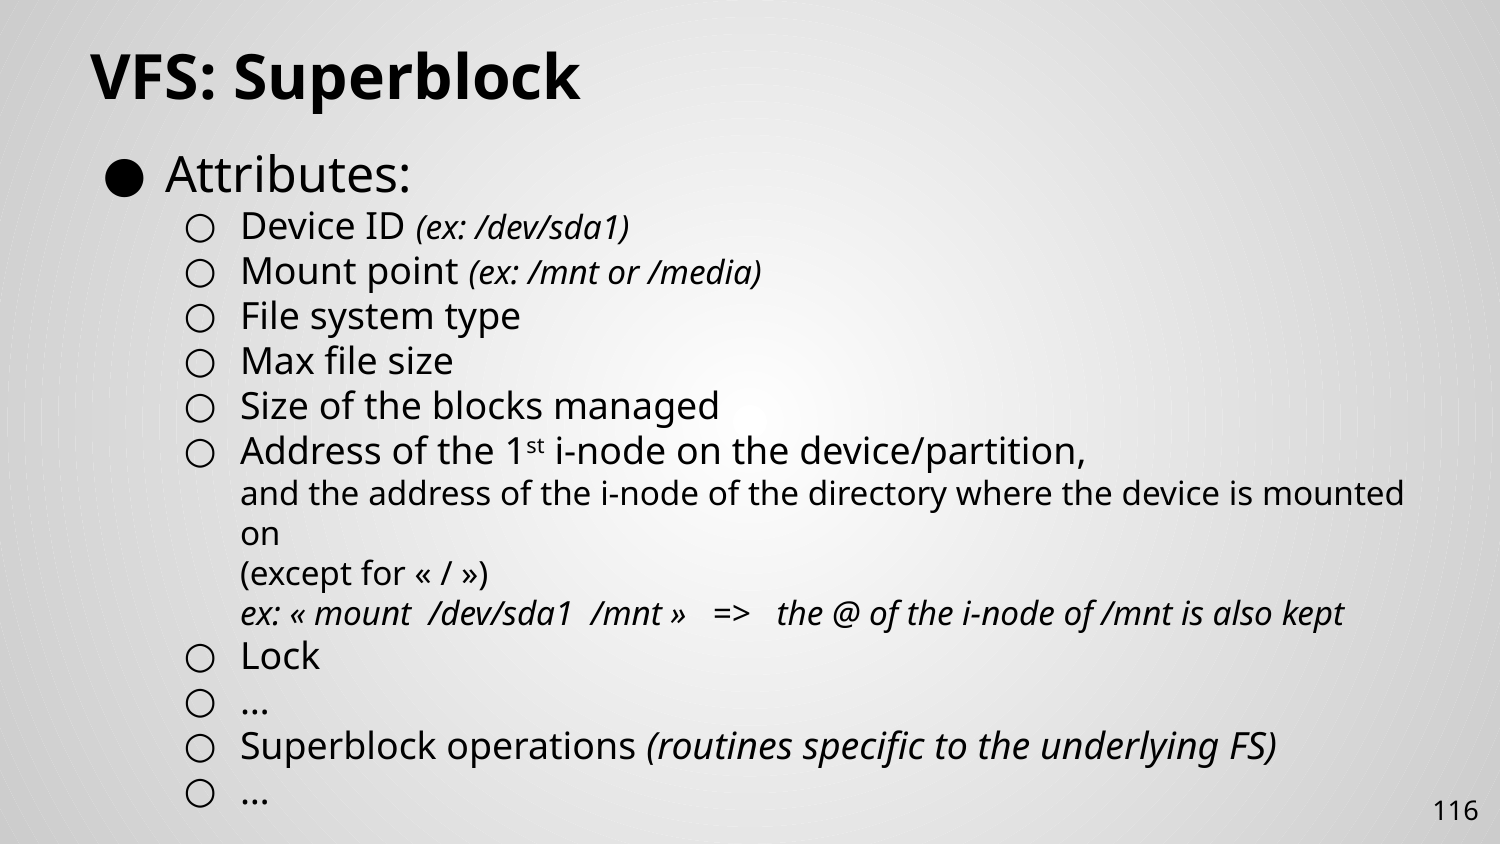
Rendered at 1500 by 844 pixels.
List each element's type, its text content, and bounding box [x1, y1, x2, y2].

slide_number 116 [1403, 779, 1494, 844]
list Attributes: Device ID (ex: /dev/sda1) Mount point (ex: /mnt or /media) File system type Max file size Size of the blocks managed Address of the 1st i-node on the device/partition, and the address of the i-node of the directory where the device is mounted on (except for « / ») ex: « mount /dev/sda1 /mnt » => the @ of the i-node of /mnt is also kept Lock … Superblock operations (routines specific to the underlying FS) … [75, 145, 1425, 808]
title VFS: Superblock [75, 33, 1425, 128]
